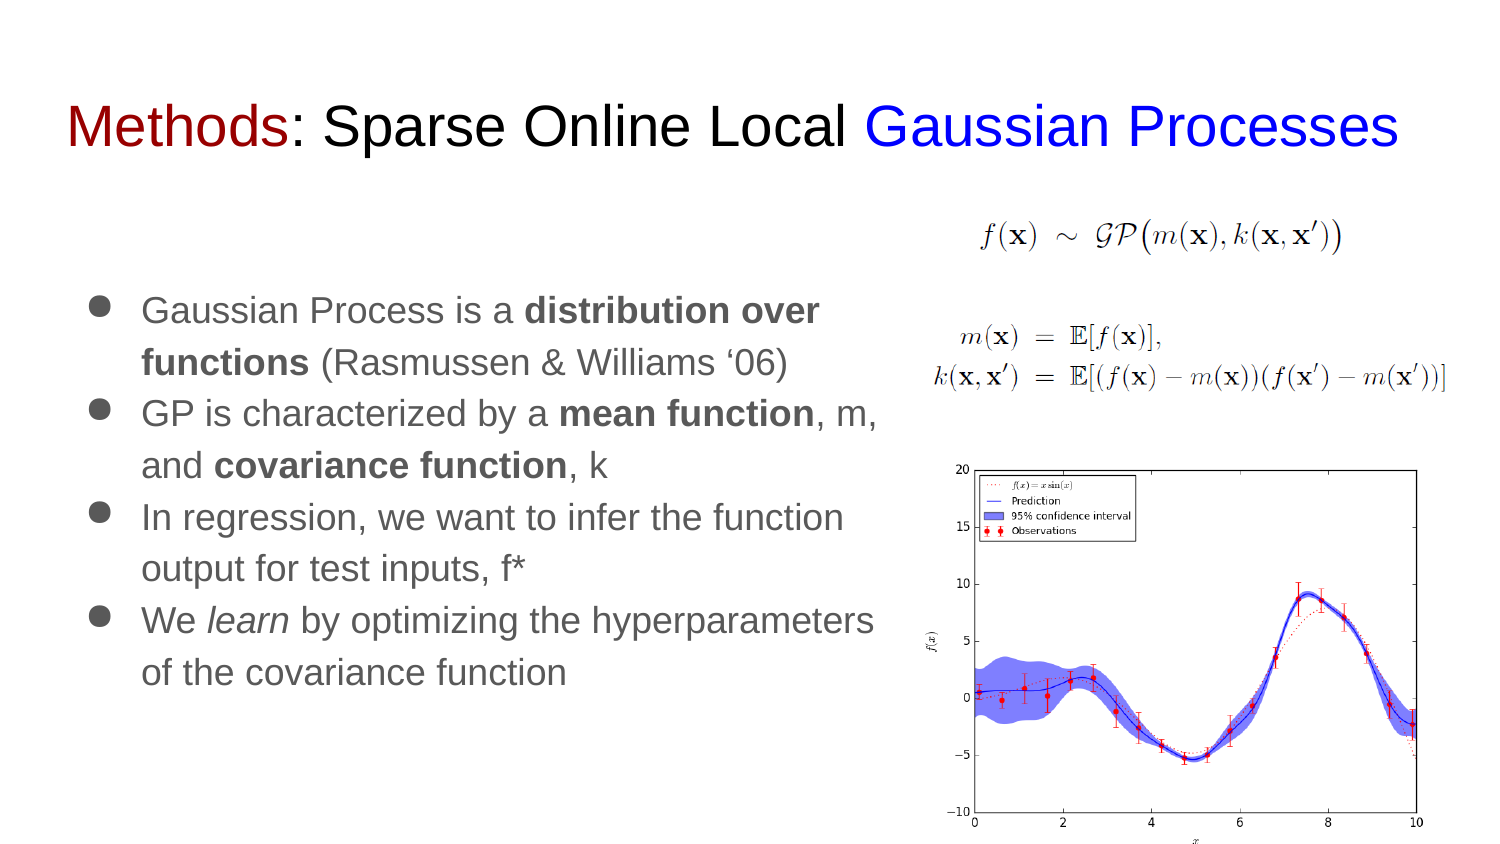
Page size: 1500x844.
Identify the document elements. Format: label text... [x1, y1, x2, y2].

title Methods: Sparse Online Local Gaussian Processes [51, 72, 1449, 167]
picture [927, 322, 1450, 399]
picture [903, 427, 1473, 844]
list Gaussian Process is a distribution over functions (Rasmussen & Williams ‘06) GP is characterized by a mean function, m, and covariance function, k In regression, we want to infer the function output for test inputs, f* We learn by optimizing the hyperparameters of the covariance function [51, 263, 899, 825]
picture [974, 215, 1344, 265]
